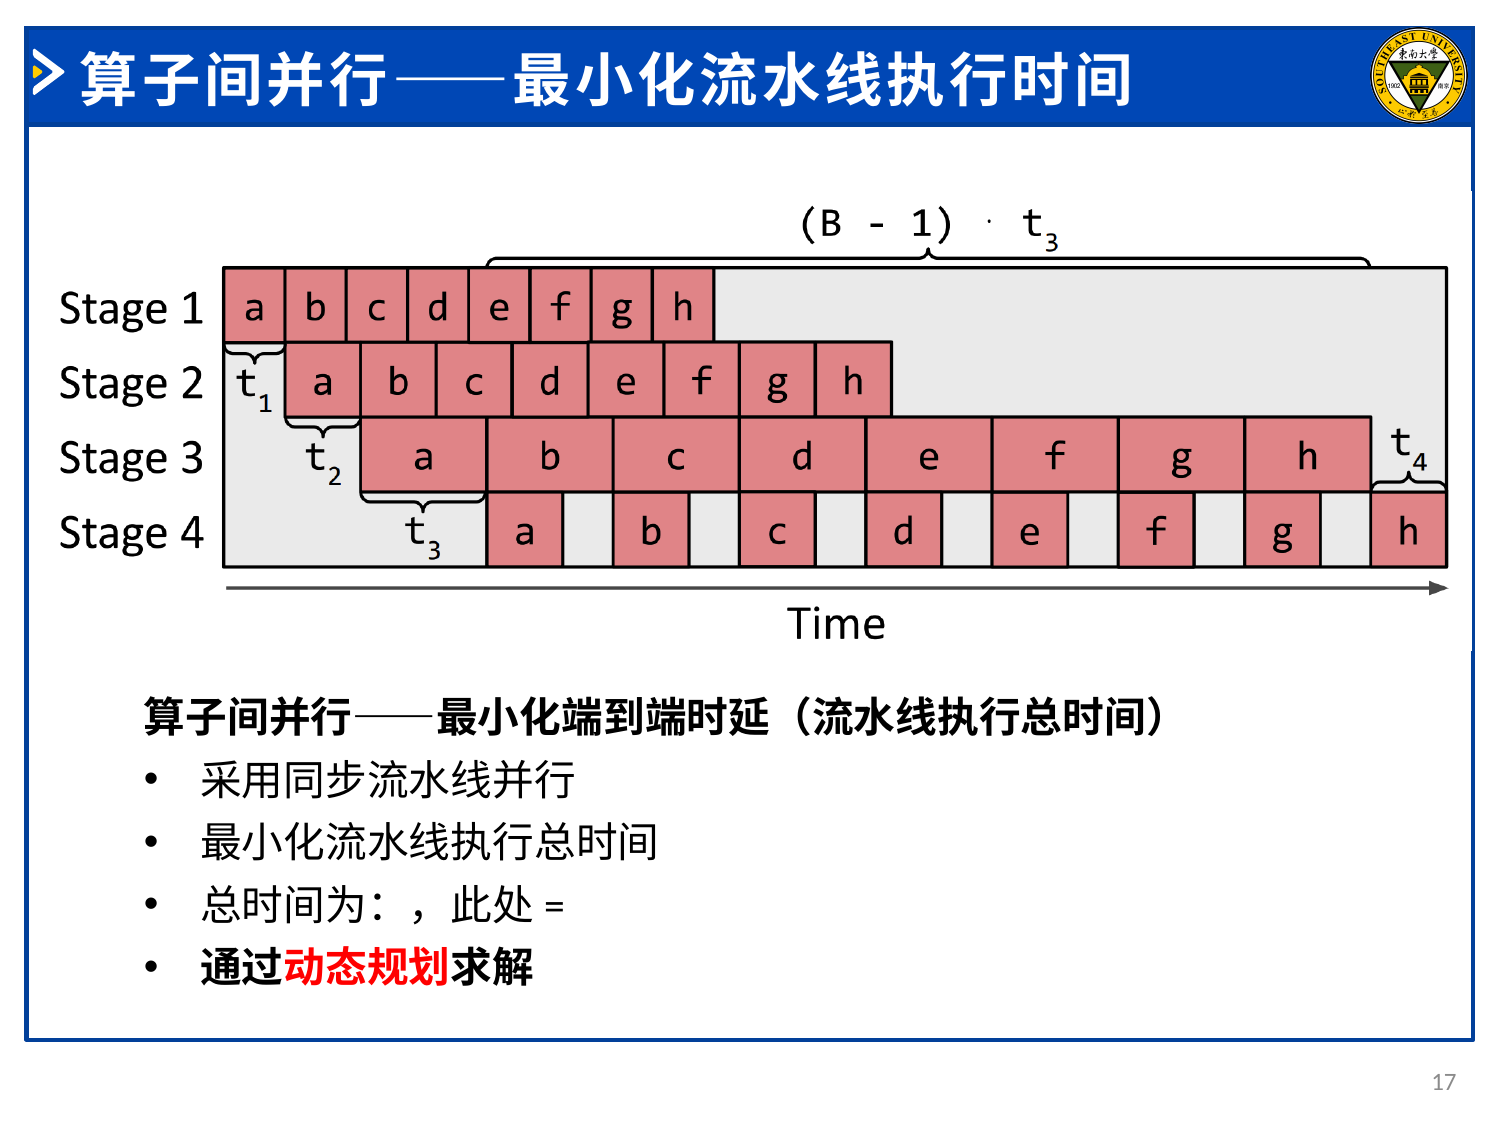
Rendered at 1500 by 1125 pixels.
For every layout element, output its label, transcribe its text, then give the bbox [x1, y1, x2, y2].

picture [41, 191, 1472, 651]
slide_number 17 [1382, 1051, 1472, 1111]
title 算子间并行——最小化流水线执行时间 [64, 35, 1307, 122]
picture [1370, 27, 1468, 124]
